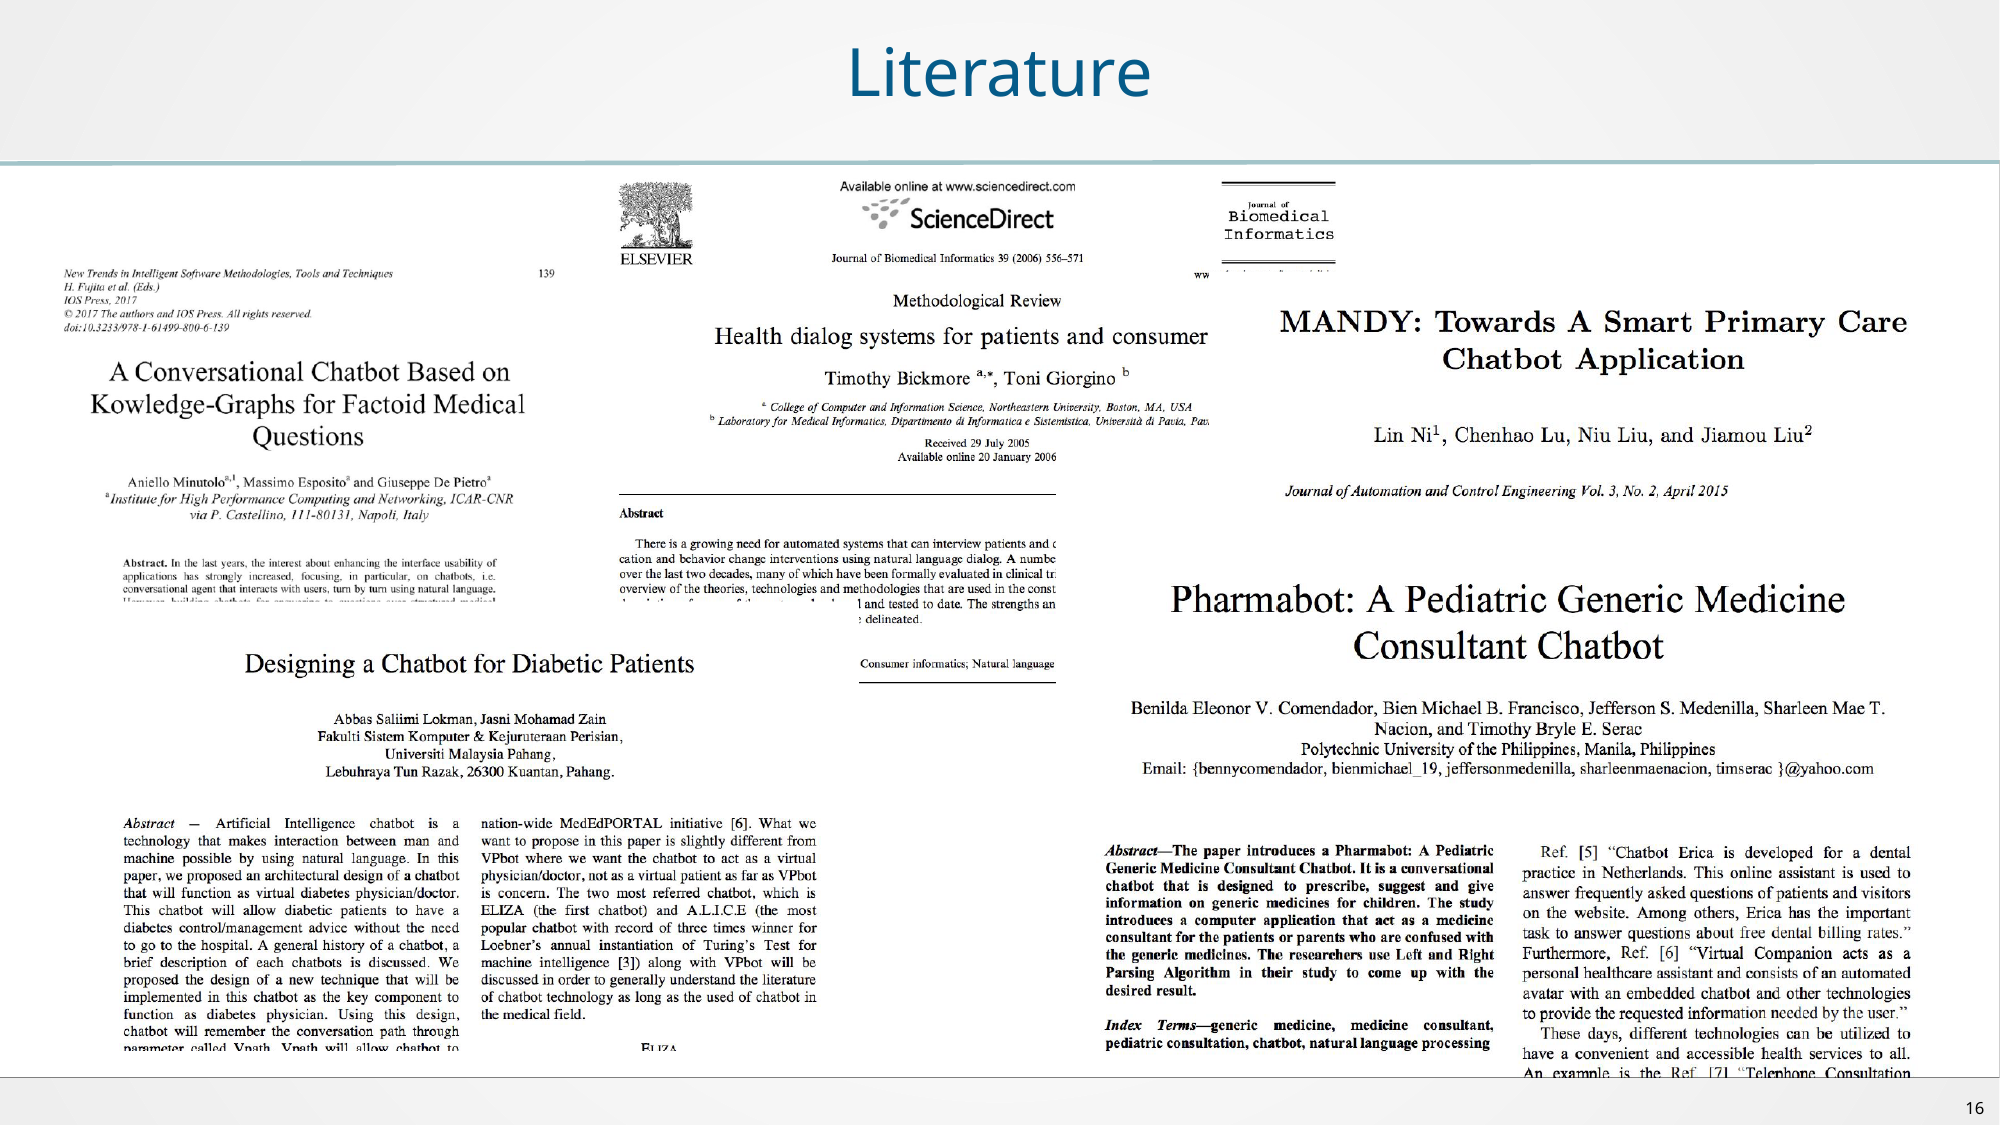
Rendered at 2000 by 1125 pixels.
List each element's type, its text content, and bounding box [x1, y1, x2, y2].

picture [0, 160, 2000, 1078]
text_box Literature [0, 0, 2000, 118]
